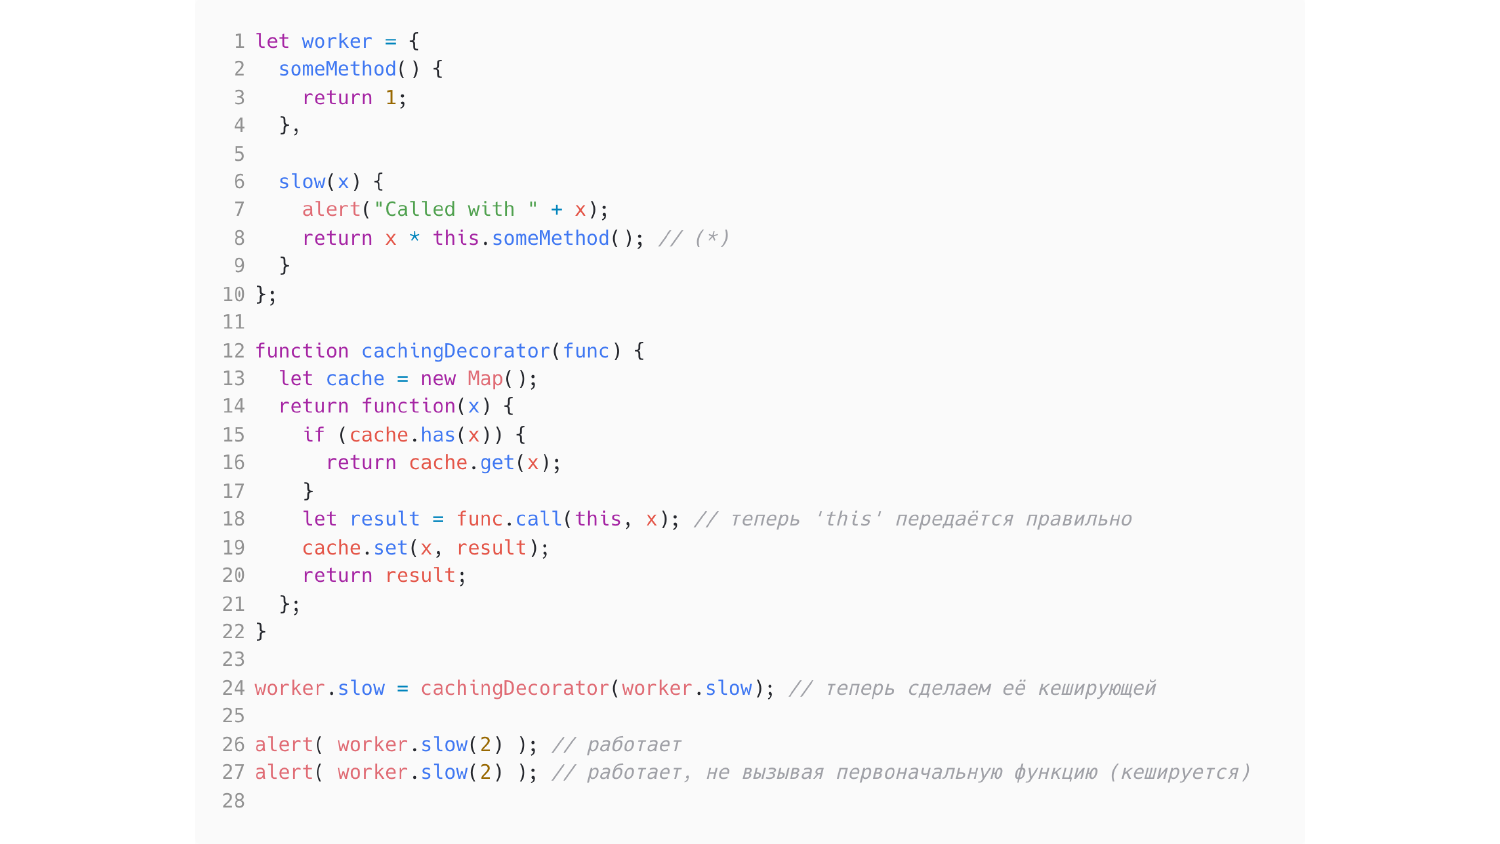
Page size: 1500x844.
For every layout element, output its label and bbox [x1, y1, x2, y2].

picture [195, 0, 1305, 844]
